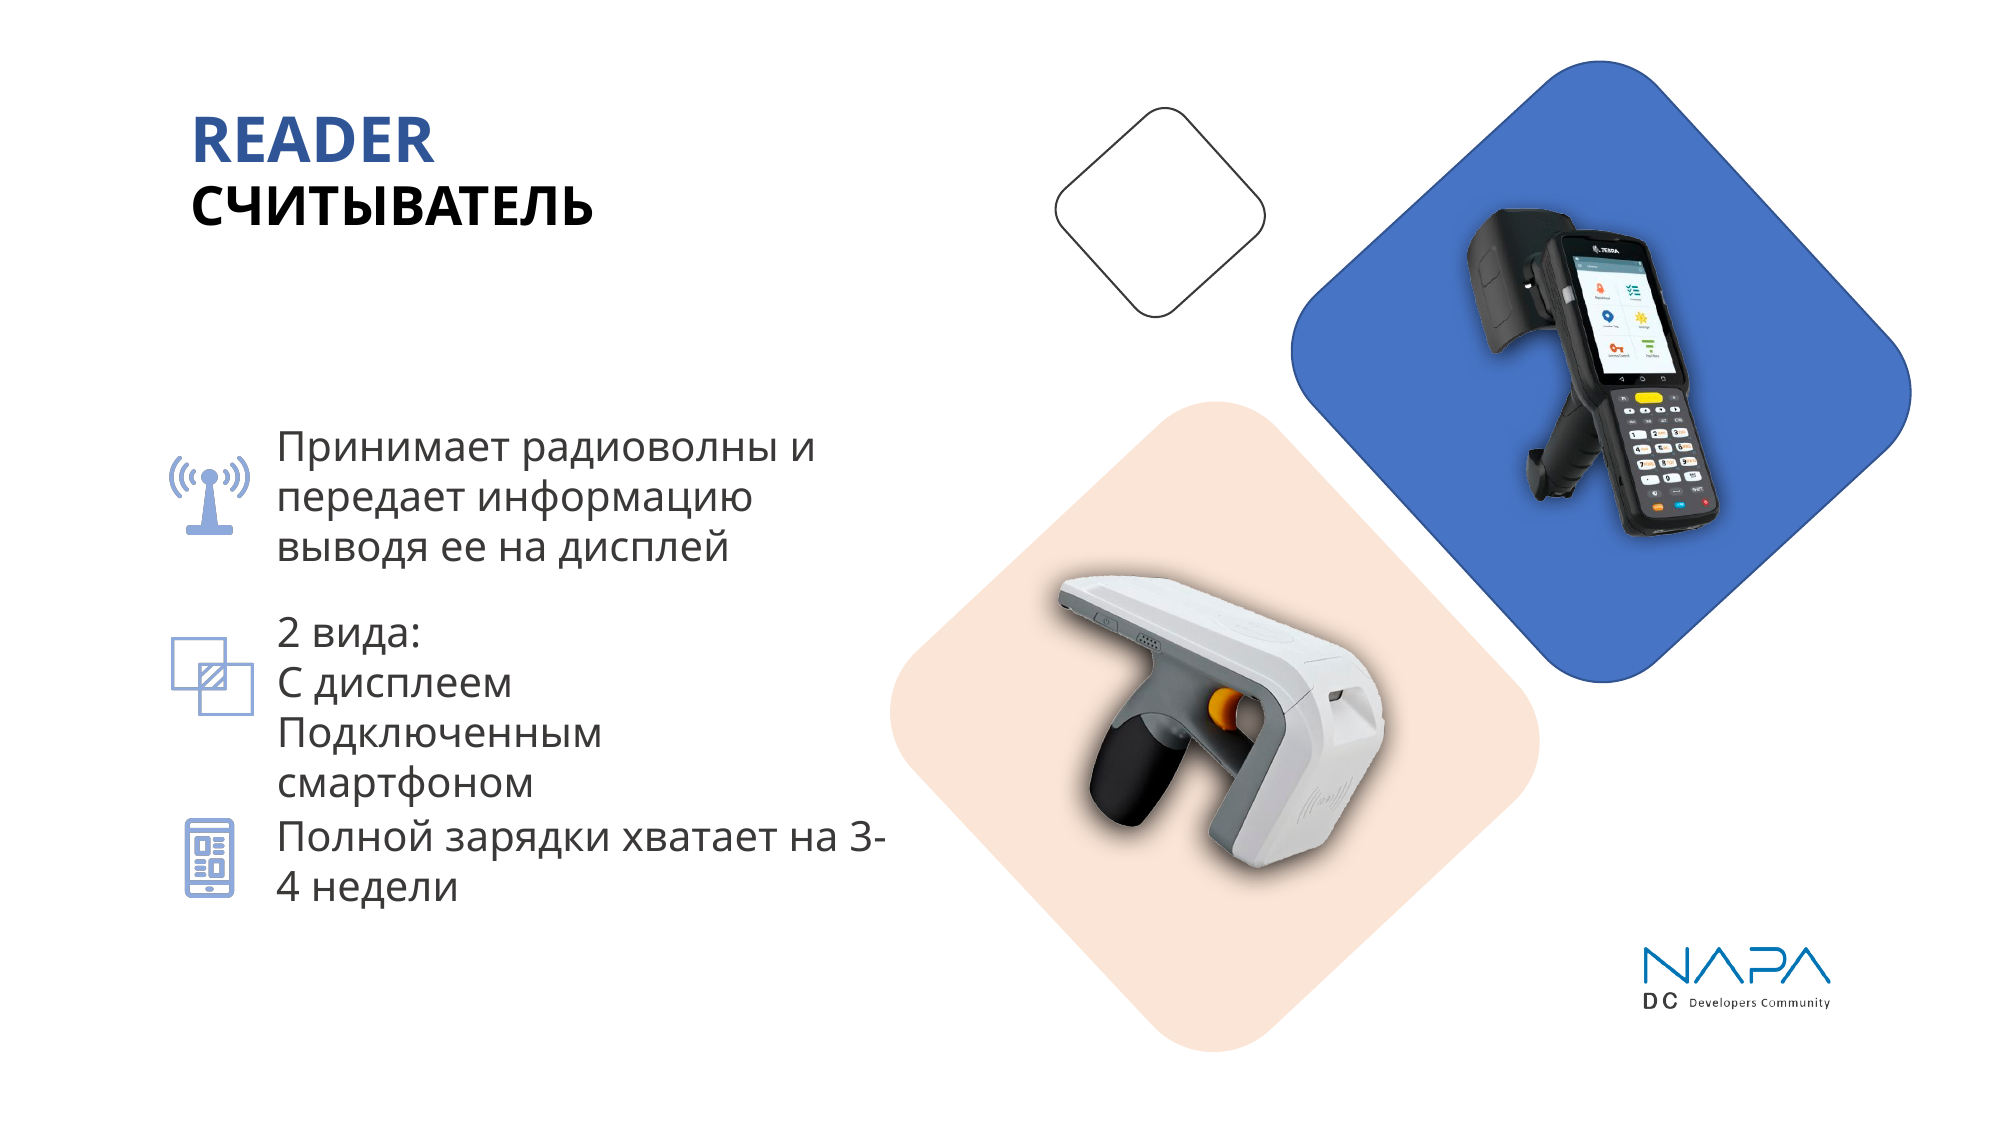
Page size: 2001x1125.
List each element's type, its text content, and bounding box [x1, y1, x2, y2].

picture [1348, 203, 1854, 540]
text_box [1059, 928, 1357, 1054]
picture [1035, 563, 1395, 923]
text_box [925, 400, 1541, 919]
text_box [1450, 556, 1772, 684]
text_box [168, 412, 925, 919]
picture [1641, 942, 1835, 1012]
text_box [1054, 106, 1266, 319]
text_box СЧИТЫВАТЕЛЬ [175, 145, 617, 327]
text_box [1426, 60, 1756, 192]
text_box [1869, 315, 1912, 467]
text_box [1290, 274, 1336, 432]
title READER [175, 95, 452, 145]
